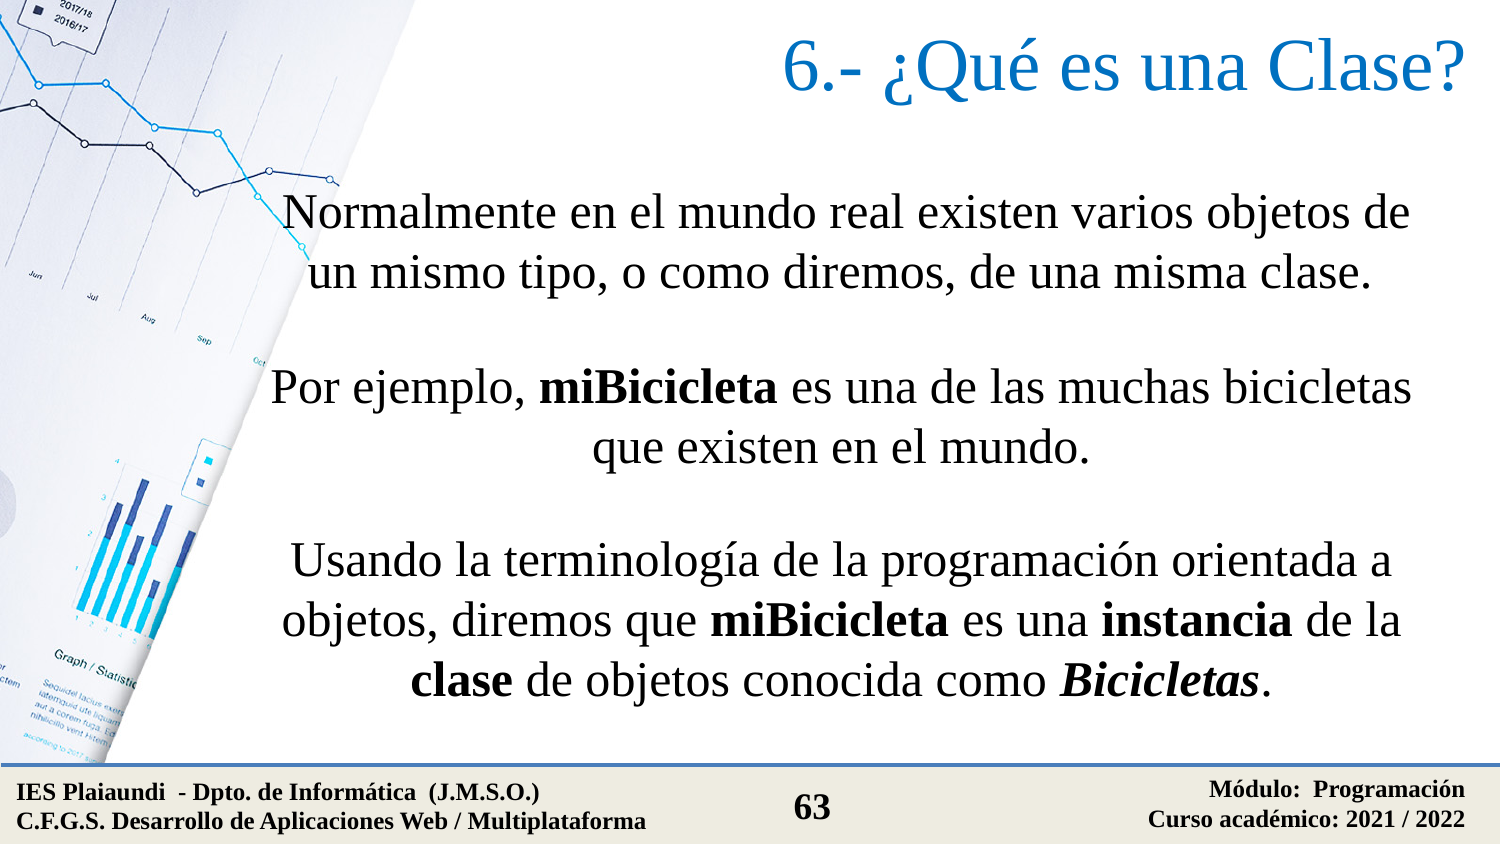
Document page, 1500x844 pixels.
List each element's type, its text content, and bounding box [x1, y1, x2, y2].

picture [0, 0, 1500, 763]
title 6.- ¿Qué es una Clase? [1, 0, 1500, 122]
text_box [1, 764, 1500, 844]
text_box Por ejemplo, miBicicleta es una de las muchas bicicletas que existen en el mundo. [231, 346, 1452, 482]
text_box Normalmente en el mundo real existen varios objetos de un mismo tipo, o como diremos, de una misma clase. [241, 171, 1452, 307]
text_box Usando la terminología de la programación orientada a objetos, diremos que miBicicleta es una instancia de la clase de objetos conocida como Bicicletas. [234, 519, 1449, 714]
